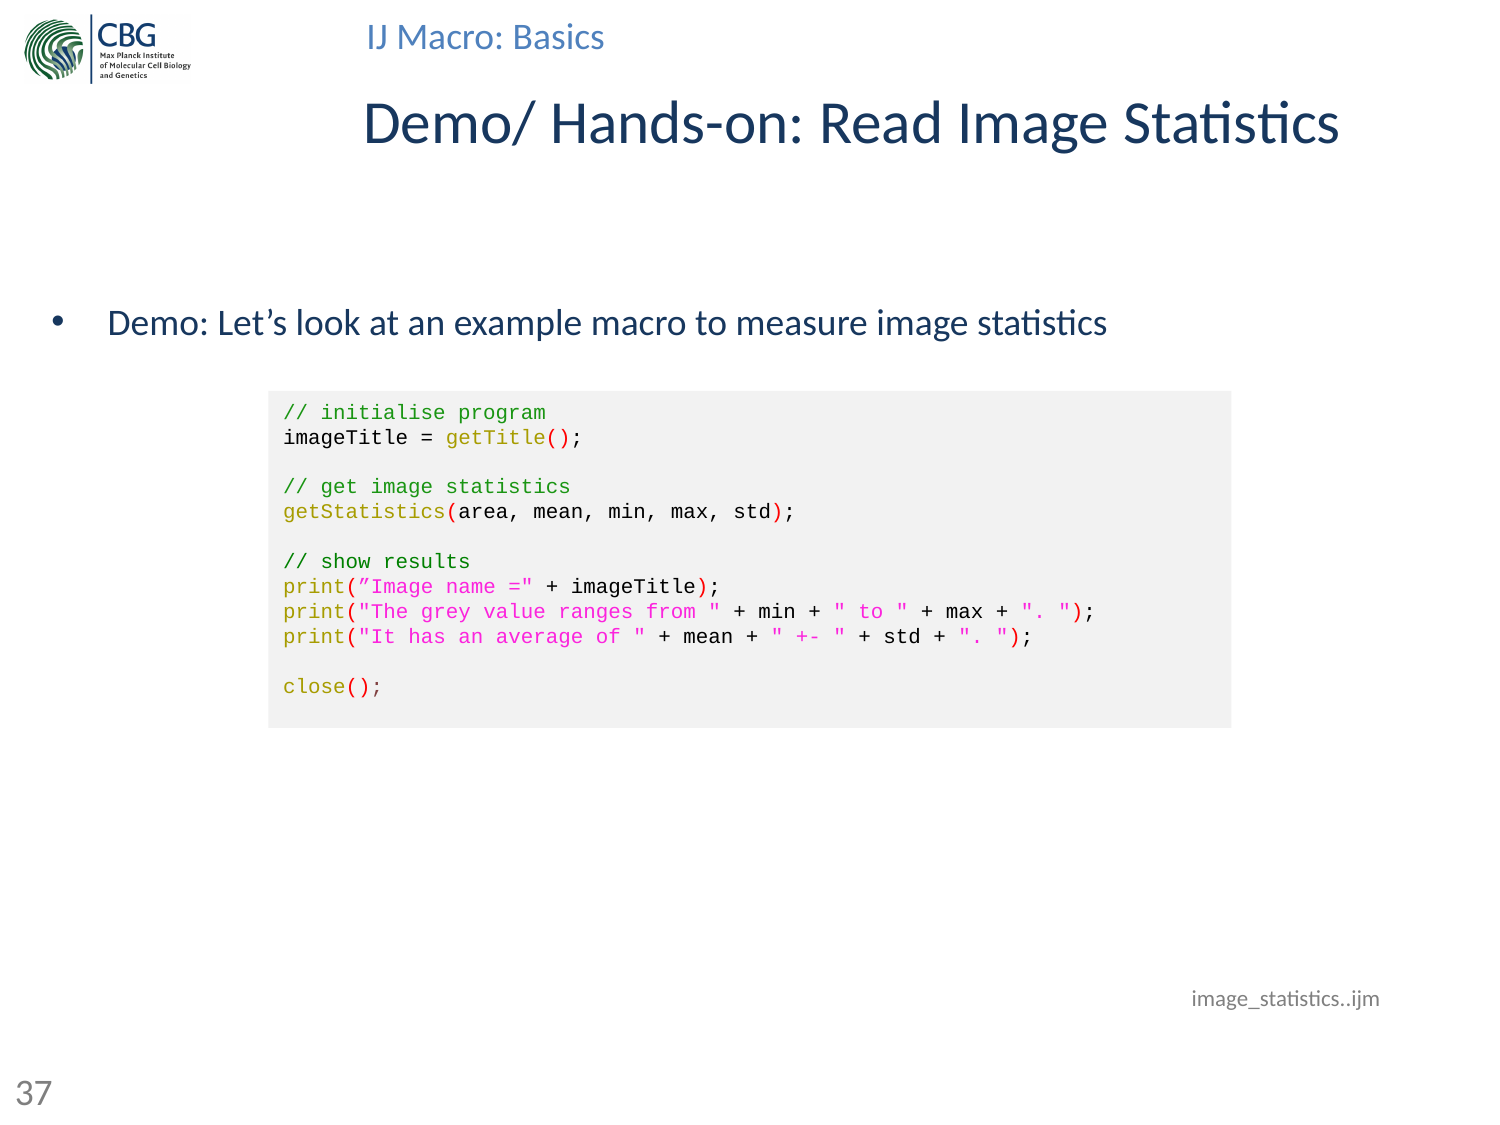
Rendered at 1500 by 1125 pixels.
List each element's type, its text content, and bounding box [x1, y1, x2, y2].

picture [24, 14, 191, 84]
text_box image_statistics..ijm [1176, 975, 1396, 1019]
title Demo/ Hands-on: Read Image Statistics [348, 65, 1425, 173]
list Demo: Let’s look at an example macro to measure image statistics [36, 290, 1397, 1059]
text_box // initialise program imageTitle = getTitle(); // get image statistics getStatistics(area, mean, min, max, std); // show results print(”Image name =" + imageTitle); print("The grey value ranges from " + min + " to " + max + ". "); print("It has an average of " + mean + " +- " + std + ". "); close(); [268, 390, 1232, 728]
